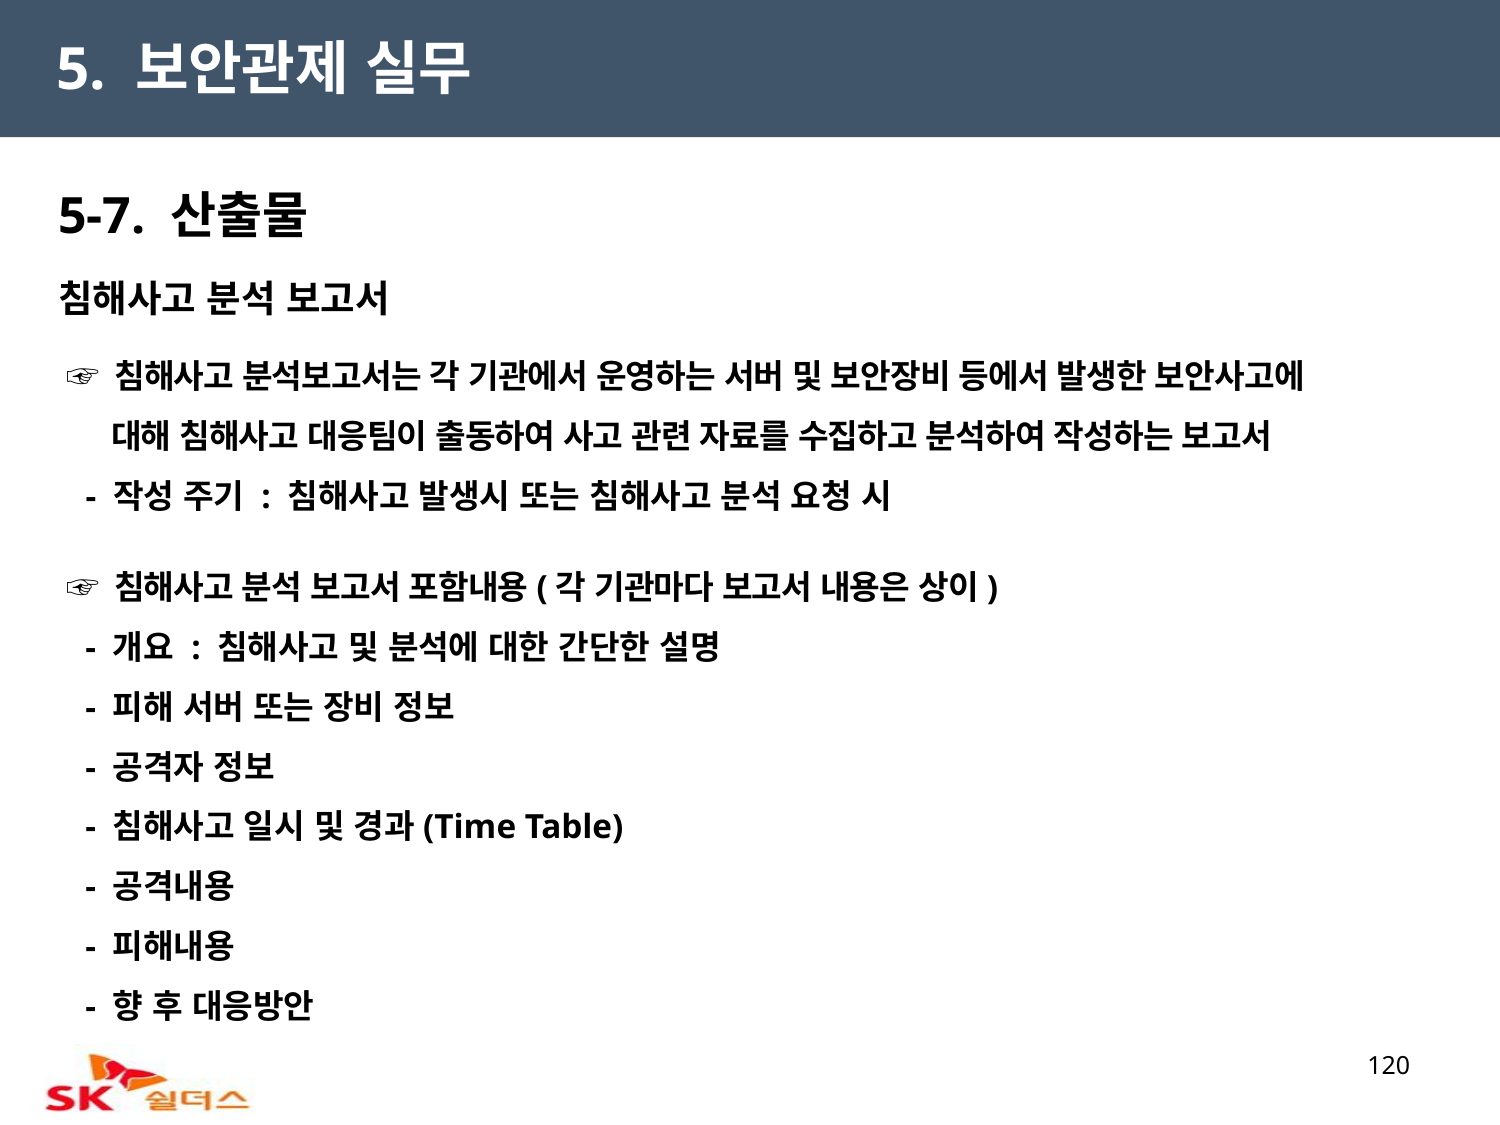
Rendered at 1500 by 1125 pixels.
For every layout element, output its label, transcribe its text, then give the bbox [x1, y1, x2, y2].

picture [17, 1044, 267, 1121]
text_box 5-7. 산출물 [42, 171, 1461, 257]
text_box ☞ 침해사고 분석보고서는 각 기관에서 운영하는 서버 및 보안장비 등에서 발생한 보안사고에 대해 침해사고 대응팀이 출동하여 사고 관련 자료를 수집하고 분석하여 작성하는 보고서 - 작성 주기 : 침해사고 발생시 또는 침해사고 분석 요청 시 [44, 327, 1460, 523]
text_box ☞ 침해사고 분석 보고서 포함내용(각 기관마다 보고서 내용은 상이) - 개요 : 침해사고 및 분석에 대한 간단한 설명 - 피해 서버 또는 장비 정보 - 공격자 정보 - 침해사고 일시 및 경과(Time Table) - 공격내용 - 피해내용 - 향 후 대응방안 [44, 538, 1460, 1033]
text_box 침해사고 분석 보고서 [43, 267, 1459, 327]
text_box 5. 보안관제 실무 [39, 17, 752, 116]
slide_number 120 [1074, 1042, 1425, 1103]
